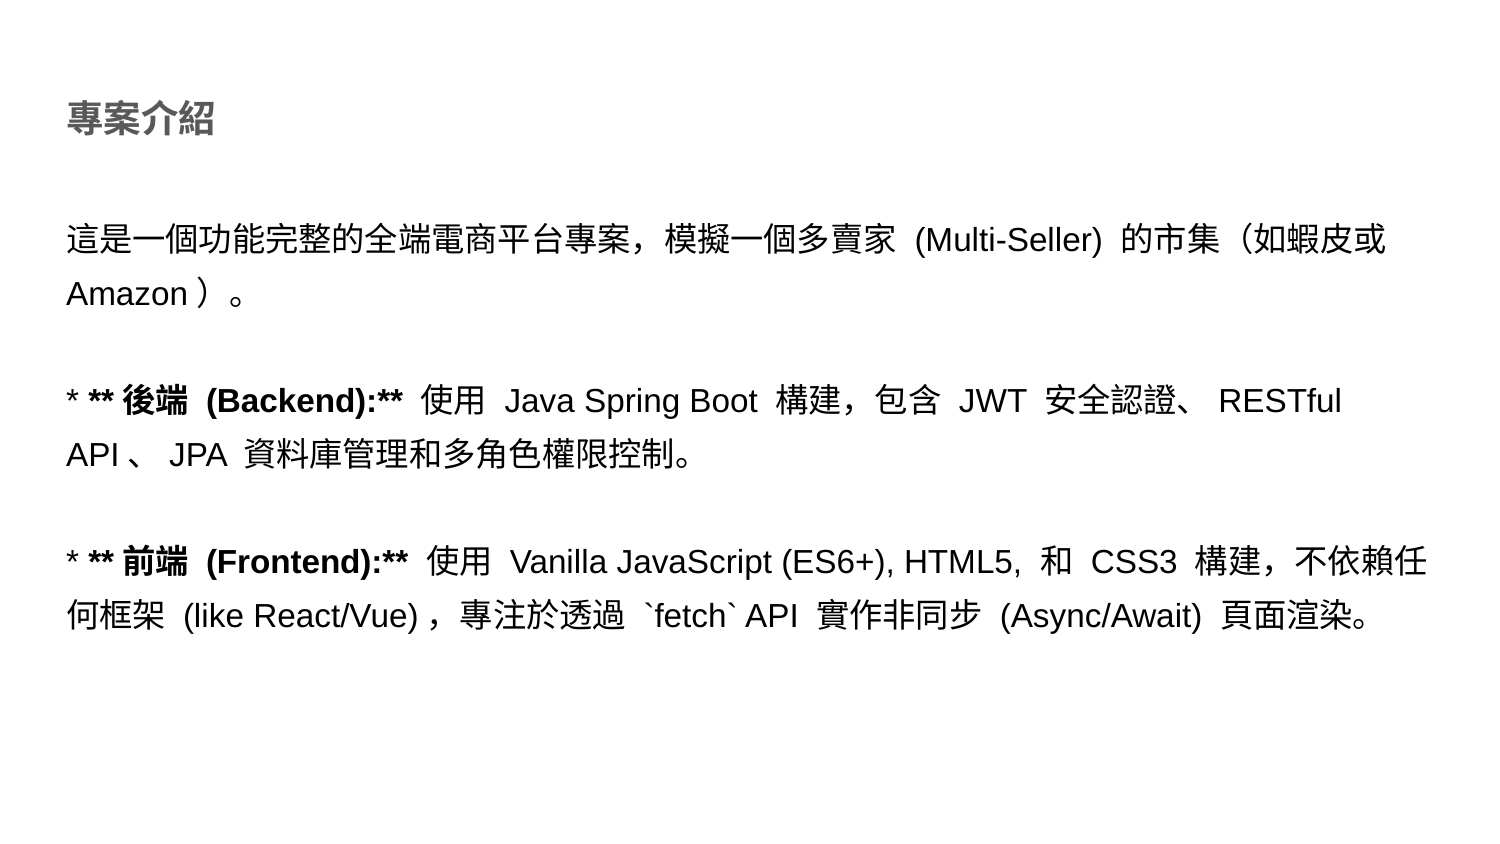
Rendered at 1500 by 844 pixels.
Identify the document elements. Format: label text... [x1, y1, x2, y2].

list 這是一個功能完整的全端電商平台專案，模擬一個多賣家 (Multi-Seller) 的市集（如蝦皮或 Amazon）。 * **後端 (Backend):** 使用 Java Spring Boot 構建，包含 JWT 安全認證、RESTful API、JPA 資料庫管理和多角色權限控制。 * **前端 (Frontend):** 使用 Vanilla JavaScript (ES6+), HTML5, 和 CSS3 構建，不依賴任何框架 (like React/Vue)，專注於透過 `fetch` API 實作非同步 (Async/Await) 頁面渲染。 [51, 189, 1449, 750]
title 專案介紹 [51, 72, 1449, 167]
